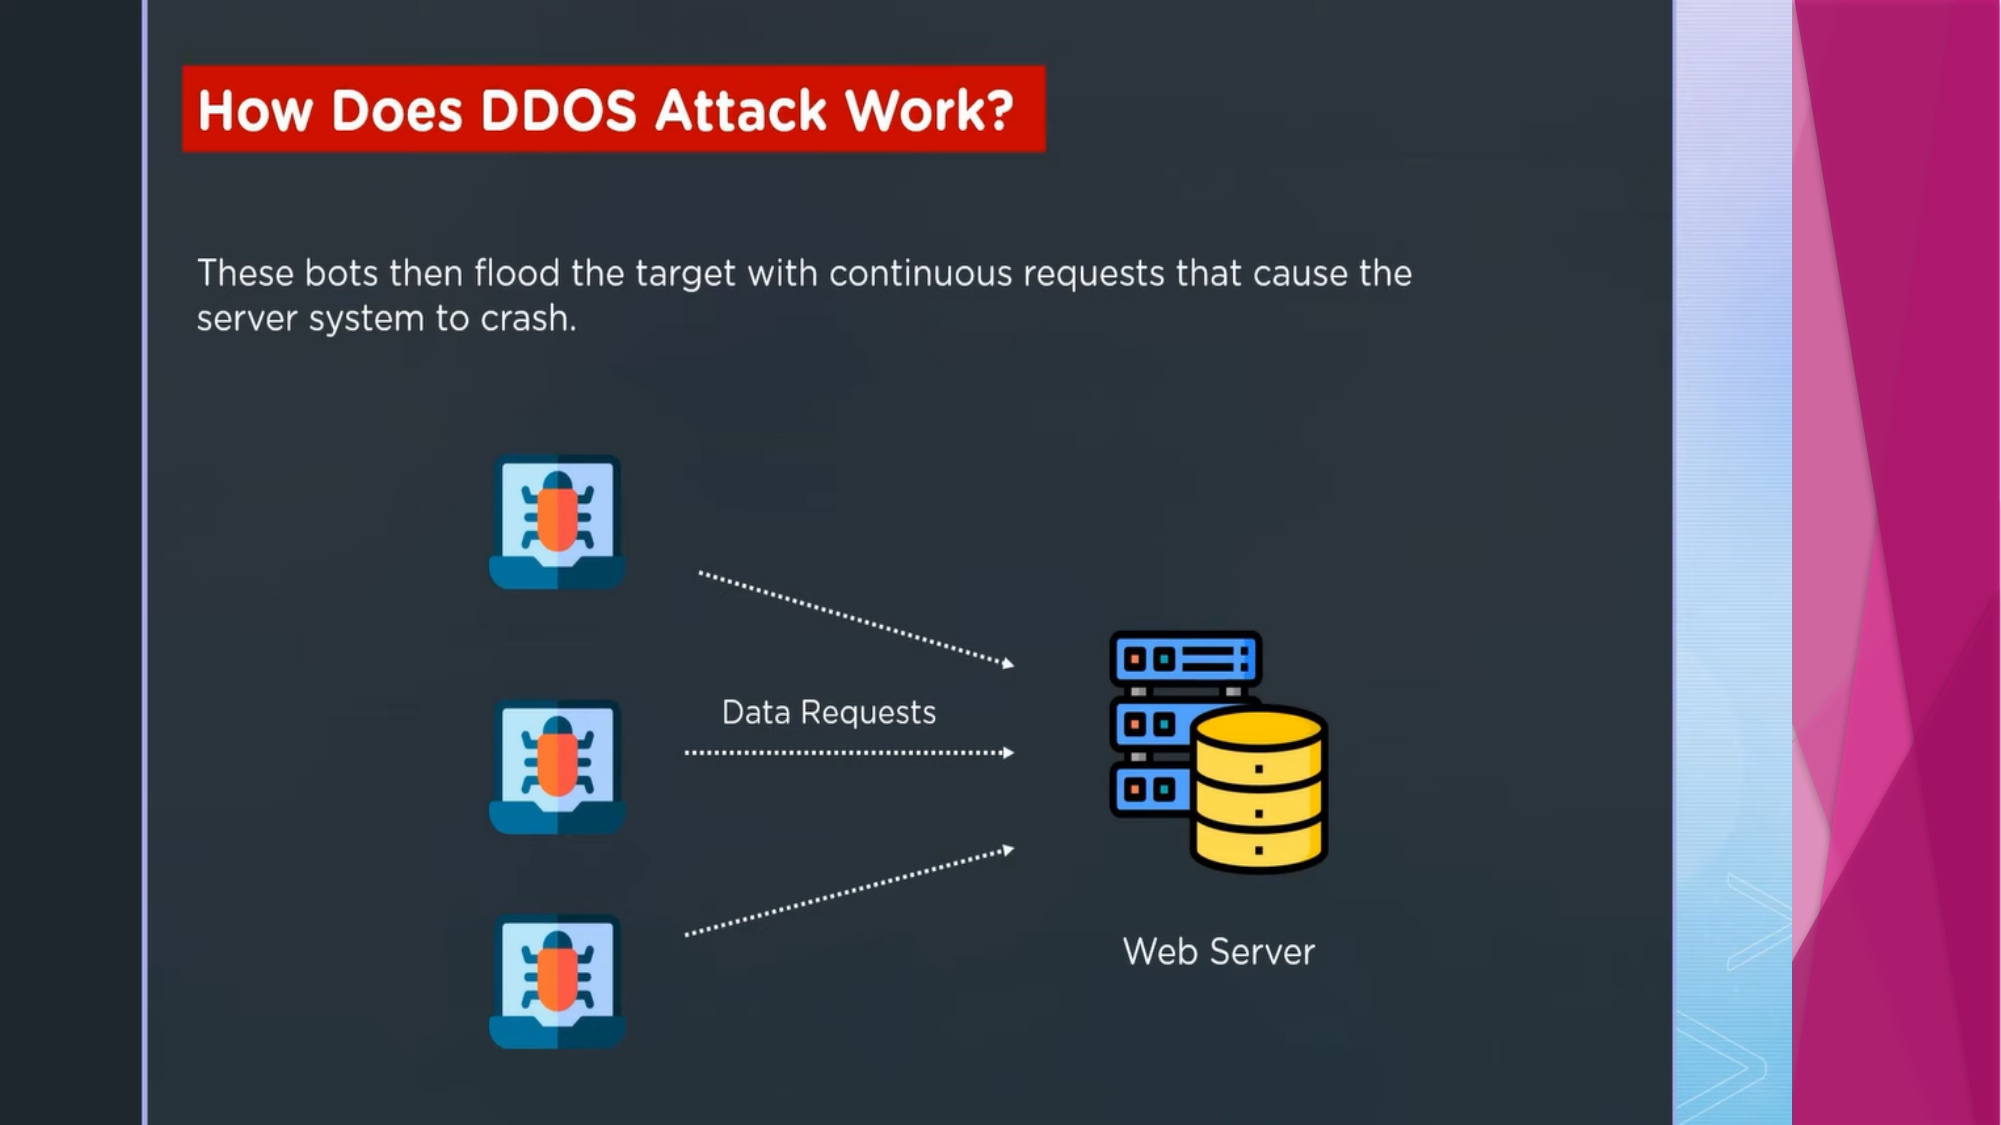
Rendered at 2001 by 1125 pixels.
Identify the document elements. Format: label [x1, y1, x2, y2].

list [0, 0, 1792, 1125]
